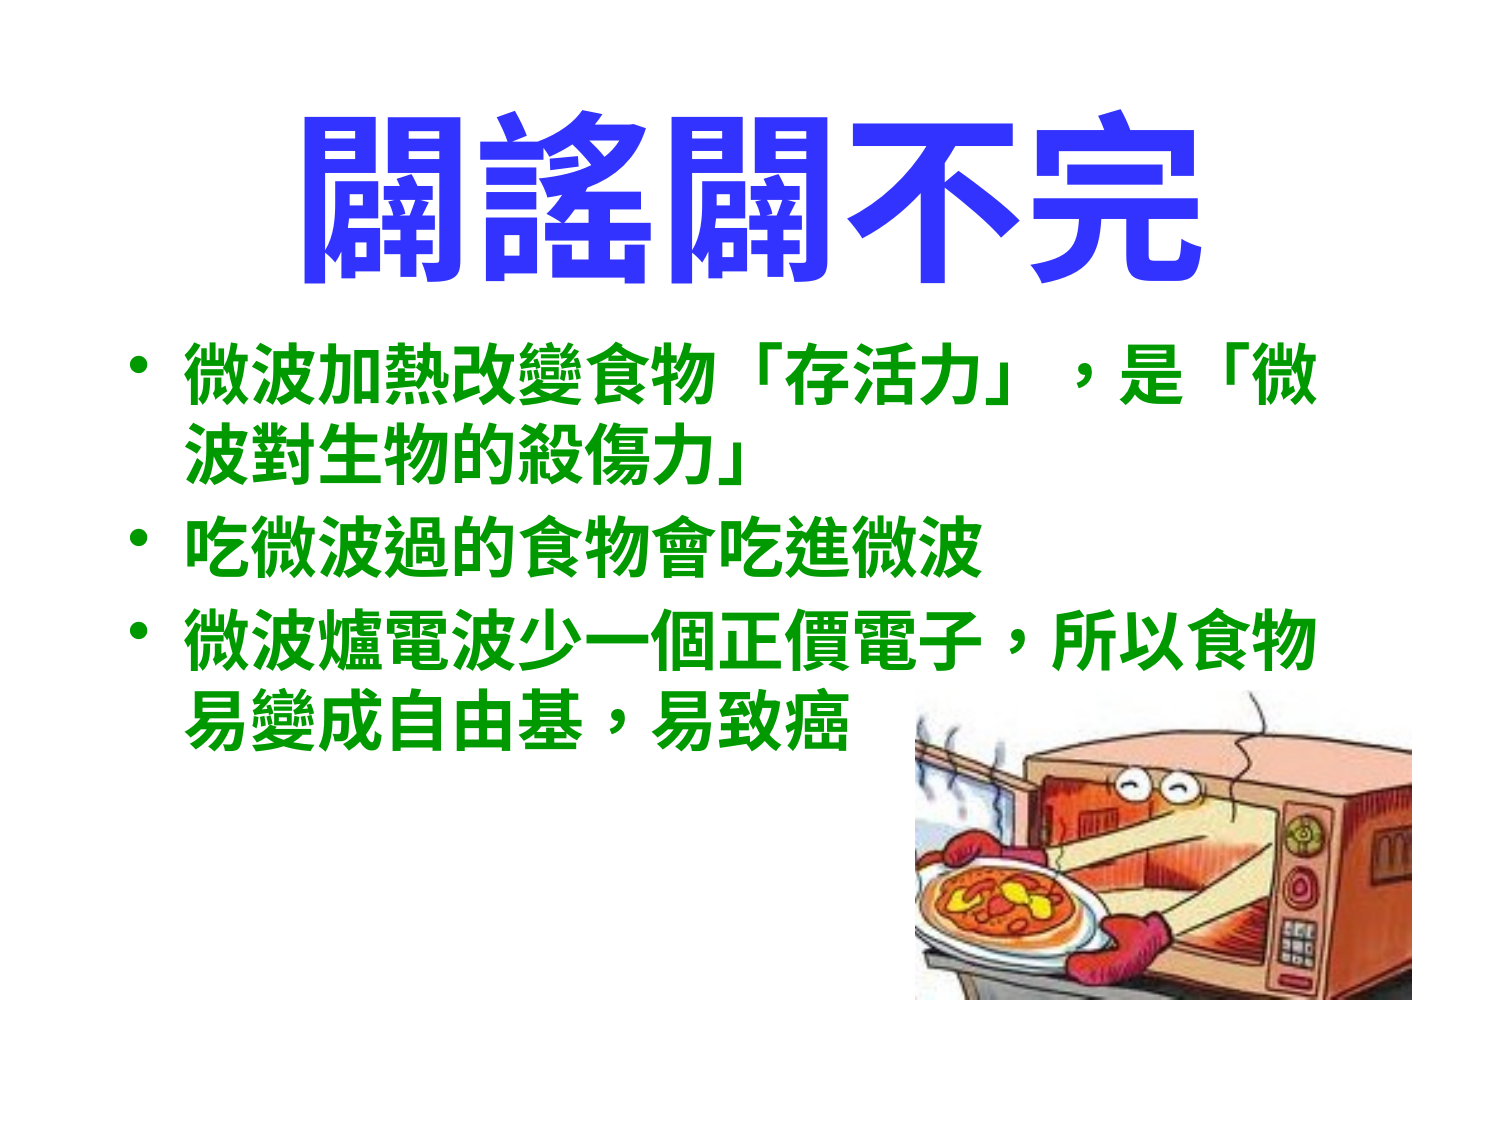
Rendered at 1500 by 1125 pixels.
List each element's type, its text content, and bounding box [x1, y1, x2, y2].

list 微波加熱改變食物「存活力」，是「微波對生物的殺傷力」 吃微波過的食物會吃進微波 微波爐電波少一個正價電子，所以食物易變成自由基，易致癌 [112, 324, 1388, 1000]
picture [914, 689, 1412, 1001]
title 闢謠闢不完 [112, 99, 1388, 288]
